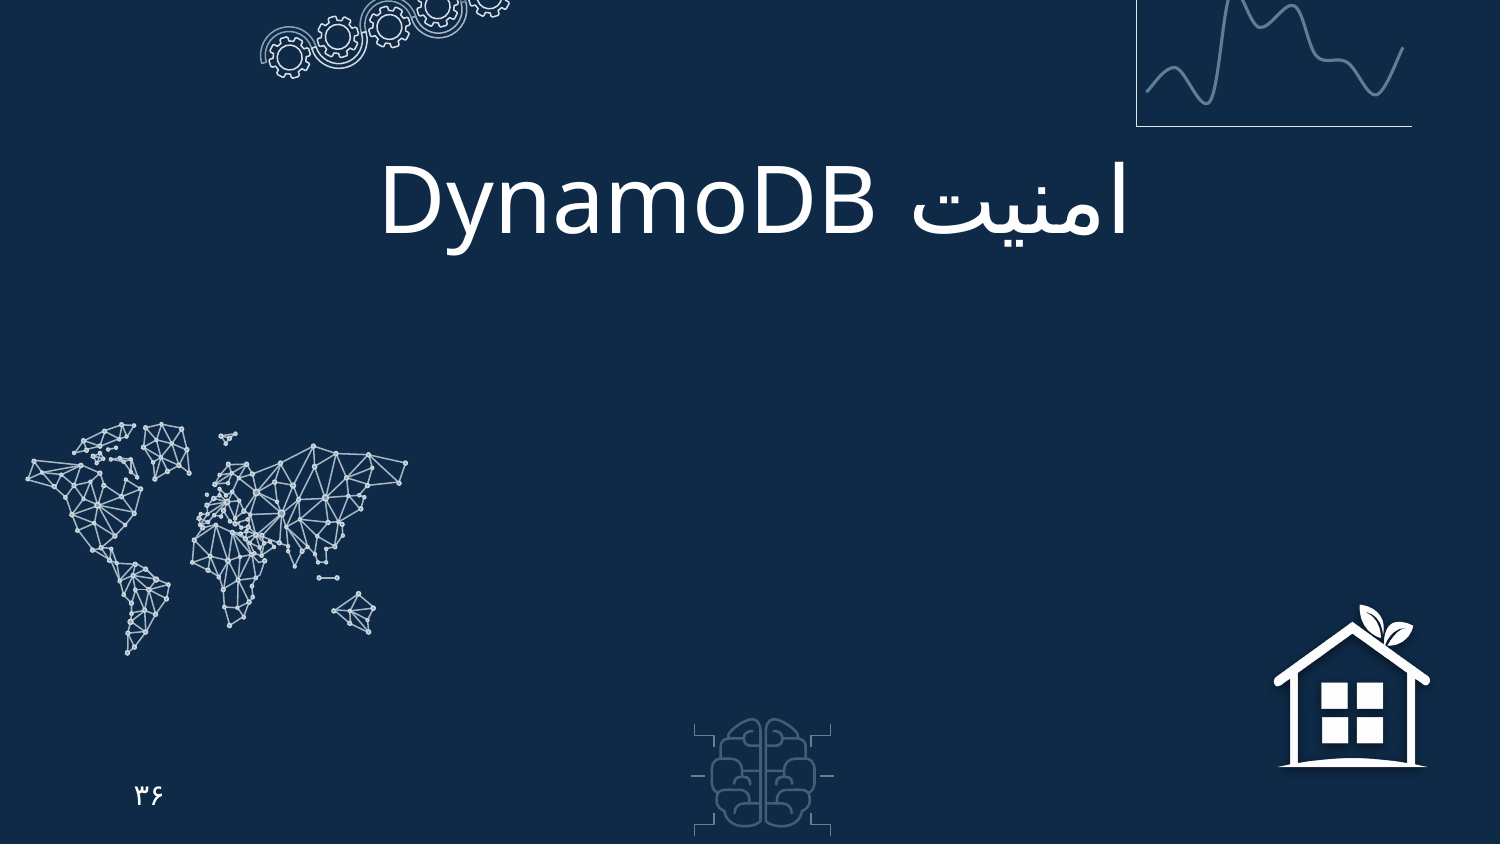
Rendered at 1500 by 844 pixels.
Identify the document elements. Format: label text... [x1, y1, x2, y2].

text_box ۳۶ [115, 768, 180, 819]
text_box امنیت DynamoDB [55, 132, 1457, 260]
picture [1251, 594, 1447, 793]
